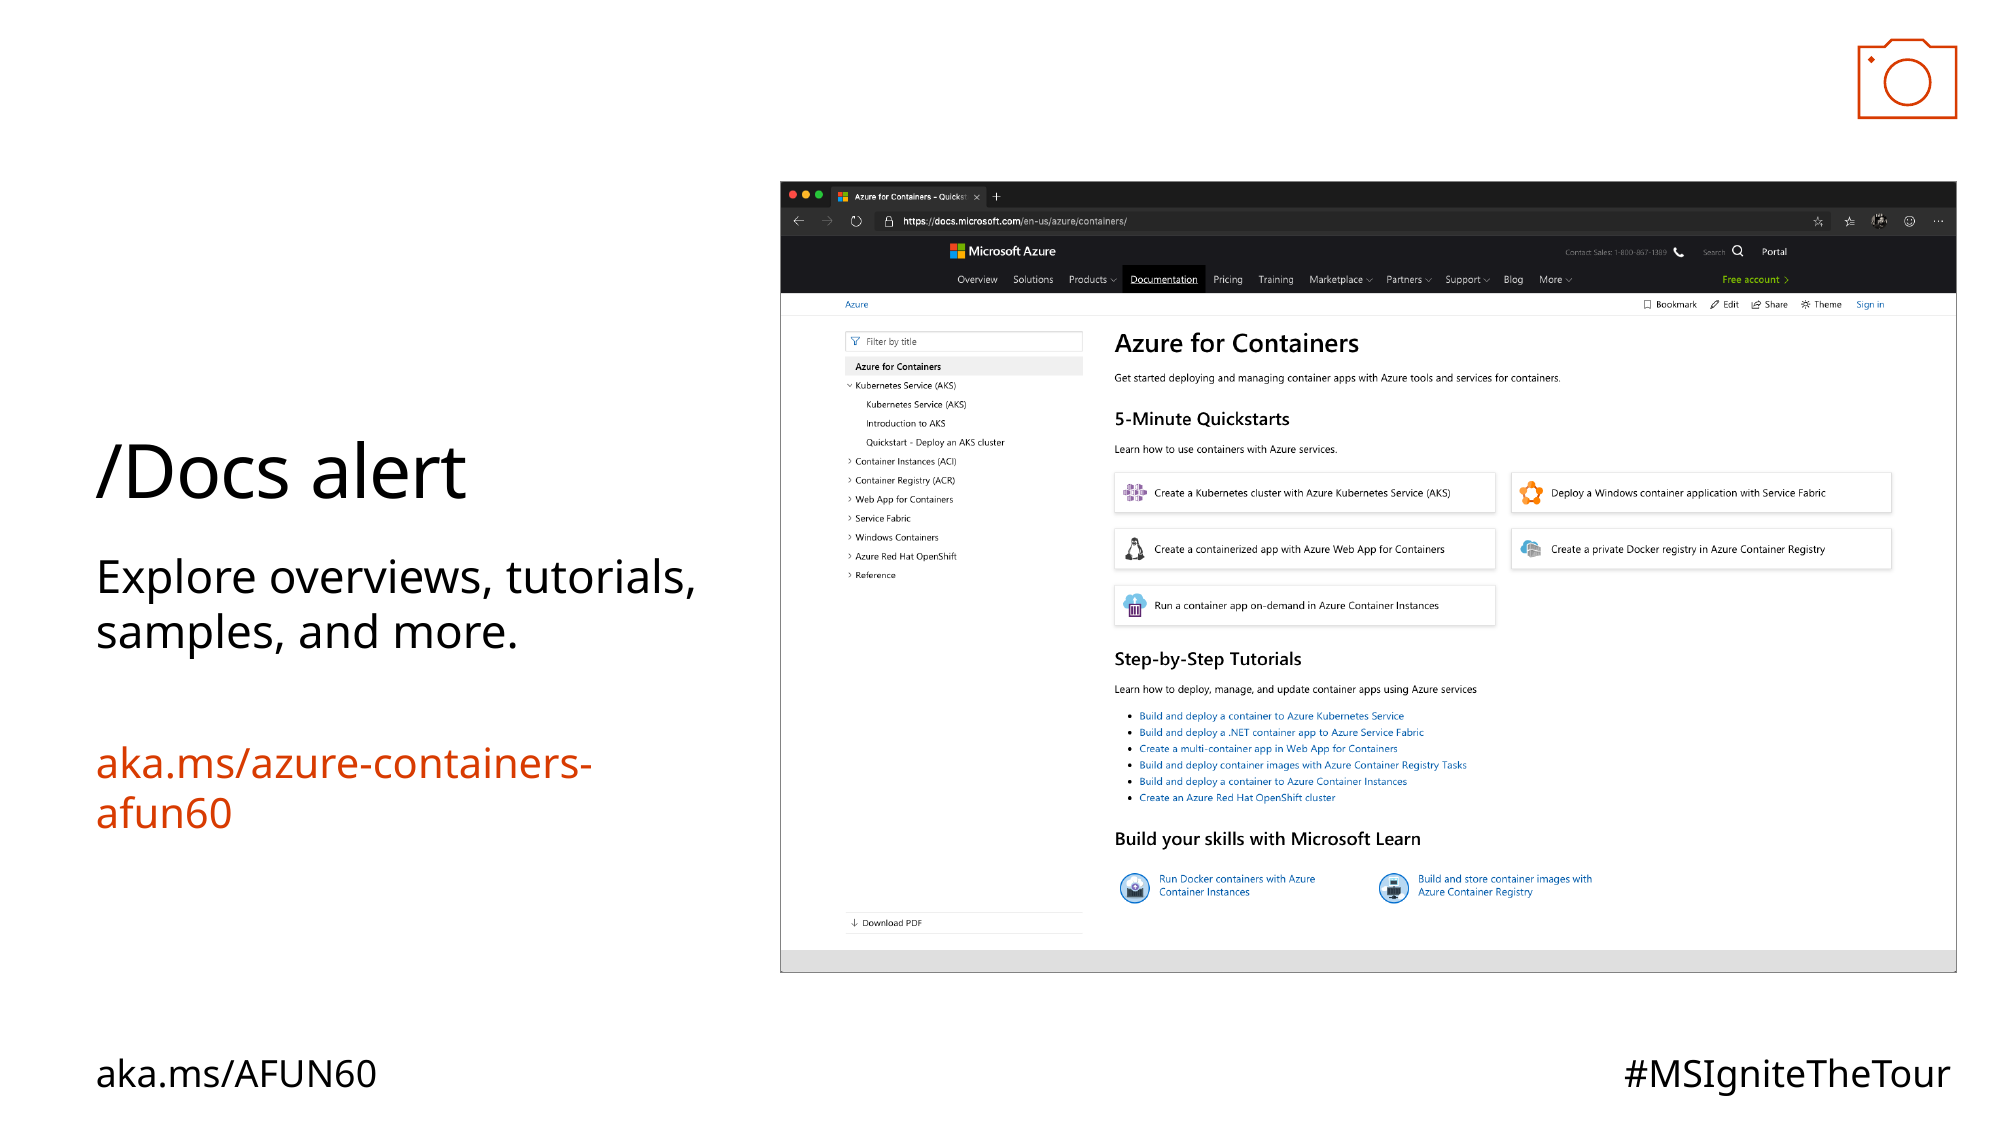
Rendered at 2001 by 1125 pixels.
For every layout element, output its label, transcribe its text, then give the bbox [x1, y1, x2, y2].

picture [779, 181, 1957, 974]
text_box [1858, 39, 1957, 118]
list Explore overviews, tutorials, samples, and more. [95, 547, 779, 1125]
title /Docs alert [95, 423, 779, 515]
